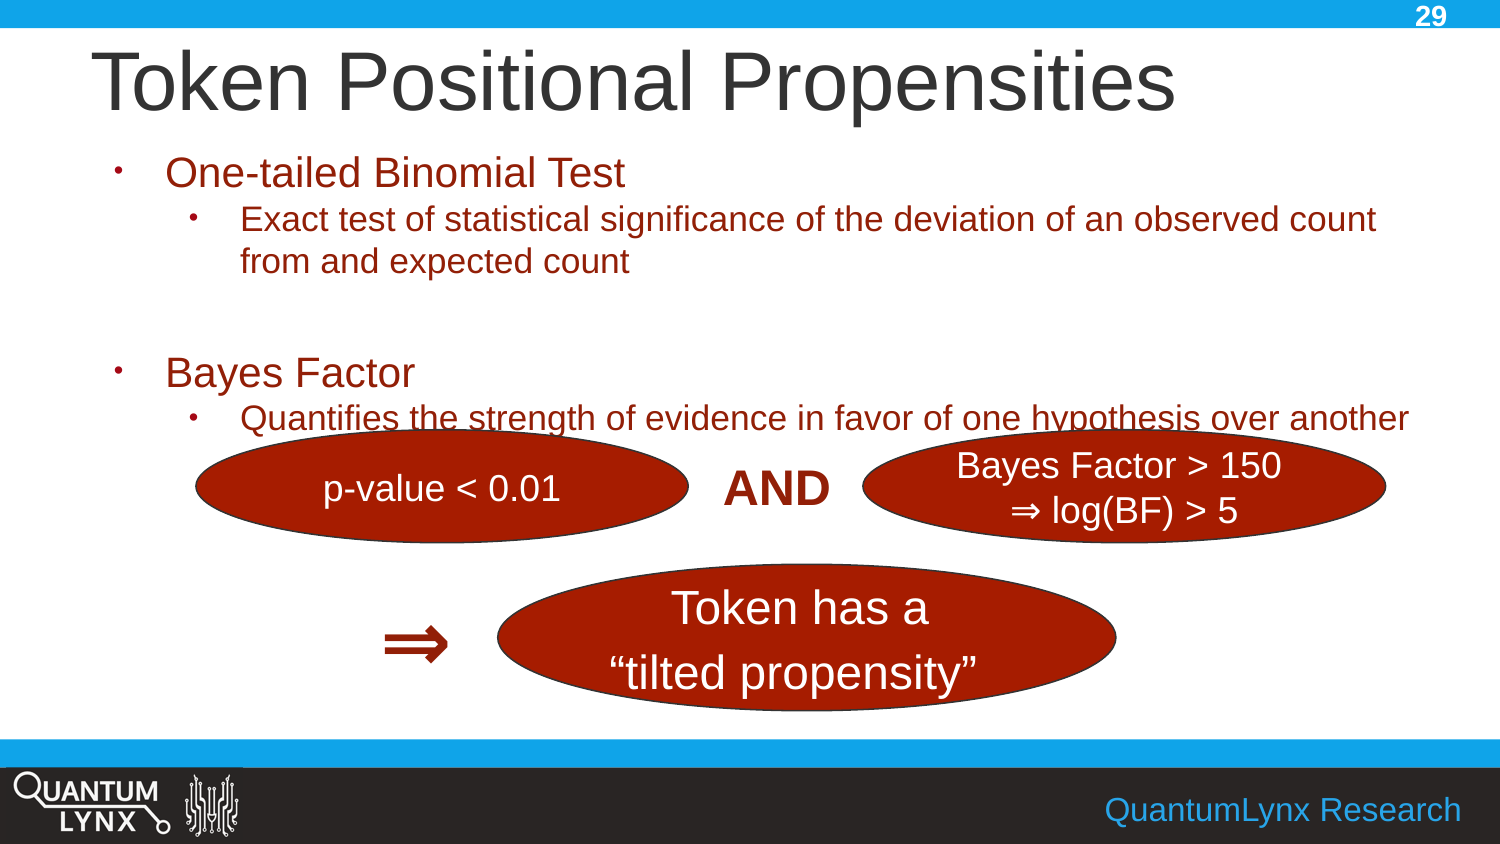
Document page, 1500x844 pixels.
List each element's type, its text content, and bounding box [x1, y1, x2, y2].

text_box AND [707, 440, 906, 531]
text_box Bayes Factor > 150 ⇒ log(BF) > 5 [906, 429, 1386, 543]
slide_number 29 [1400, 0, 1482, 35]
text_box p-value < 0.01 [195, 429, 689, 543]
picture [6, 768, 243, 842]
list One-tailed Binomial Test Exact test of statistical significance of the deviation of an observed count from and expected count Bayes Factor Quantifies the strength of evidence in favor of one hypothesis over another [75, 137, 1456, 453]
text_box Token has a “tilted propensity” [501, 564, 1116, 711]
text_box ⇒ [365, 570, 501, 704]
title Token Positional Propensities [75, 15, 1425, 137]
